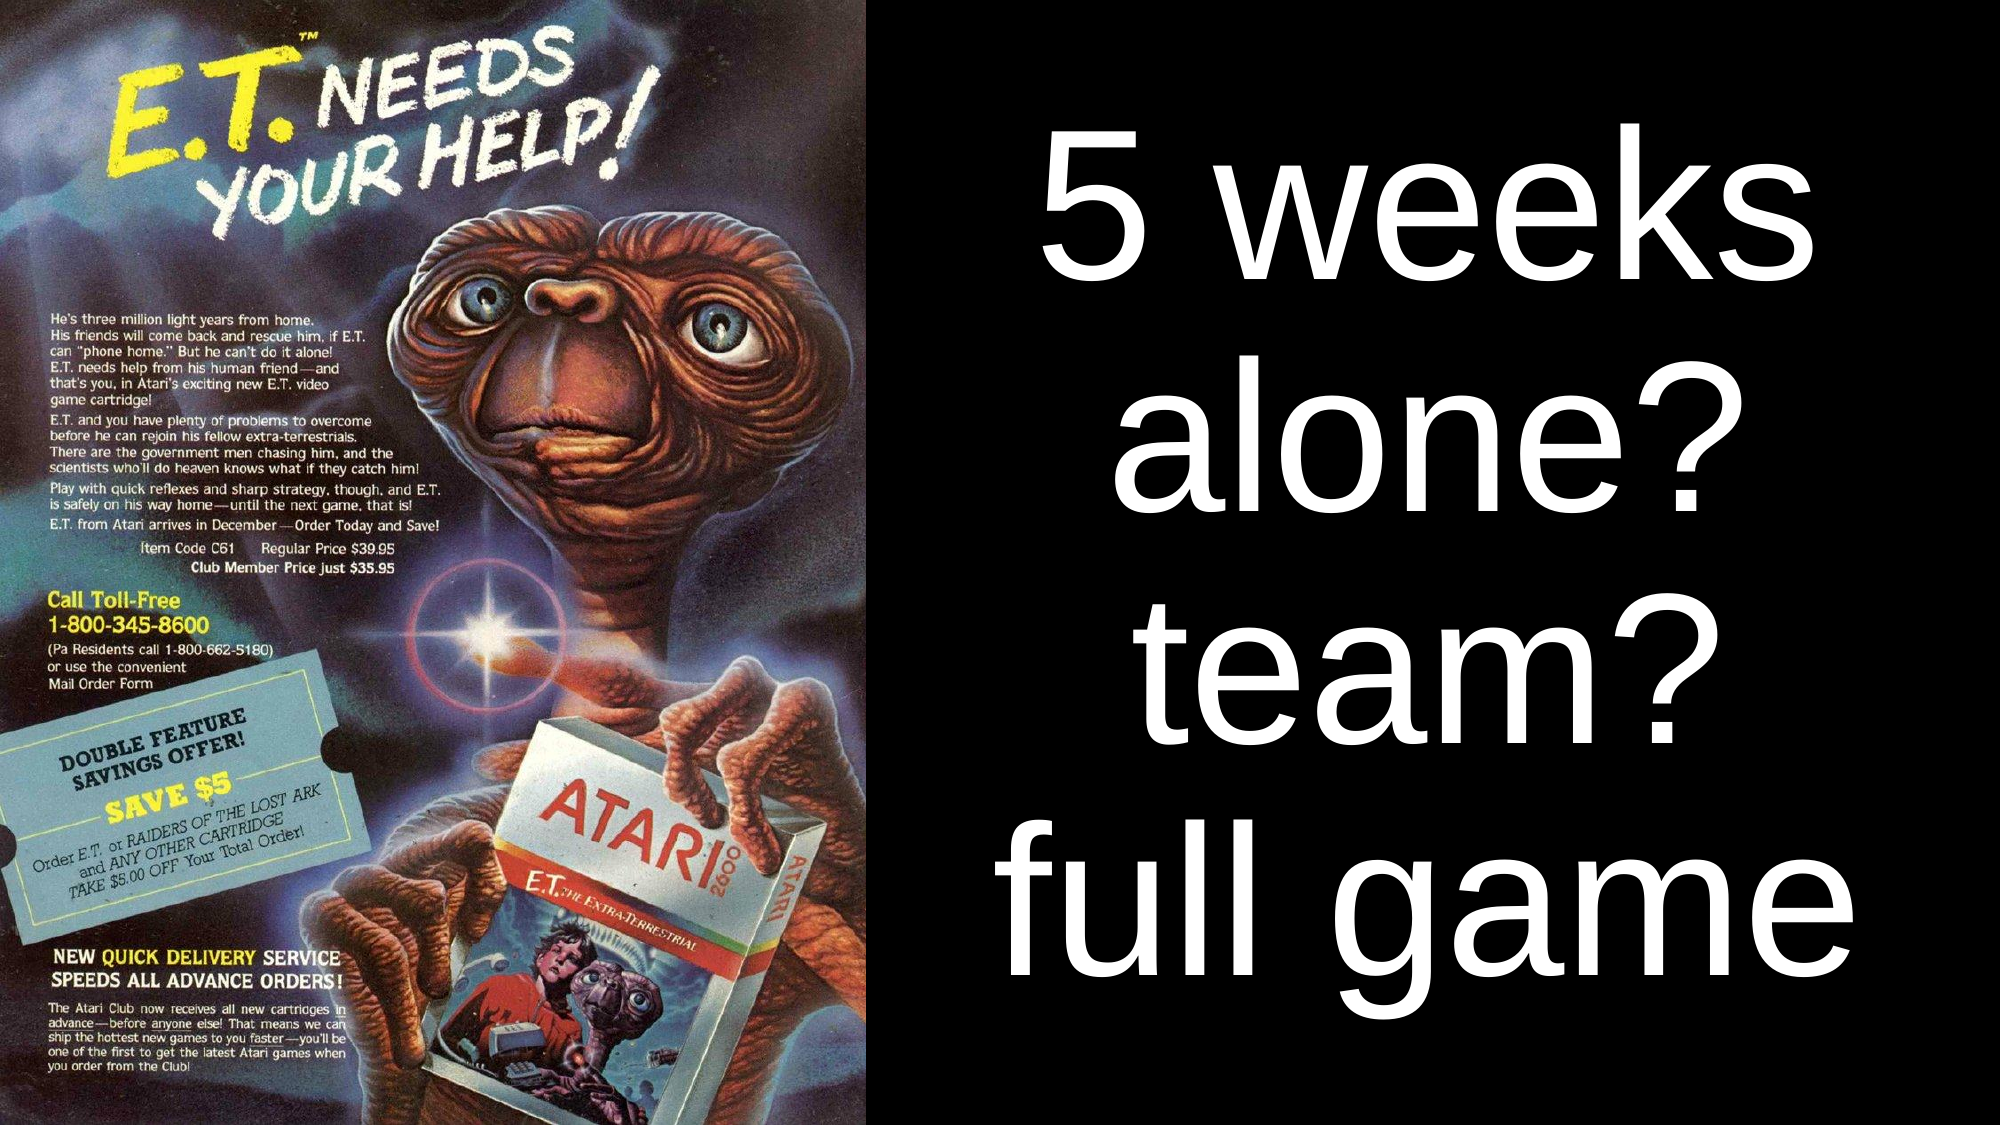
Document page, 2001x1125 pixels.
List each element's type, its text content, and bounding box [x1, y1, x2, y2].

picture [0, 0, 866, 1125]
title 5 weeks alone? team? full game [932, 96, 1924, 1029]
